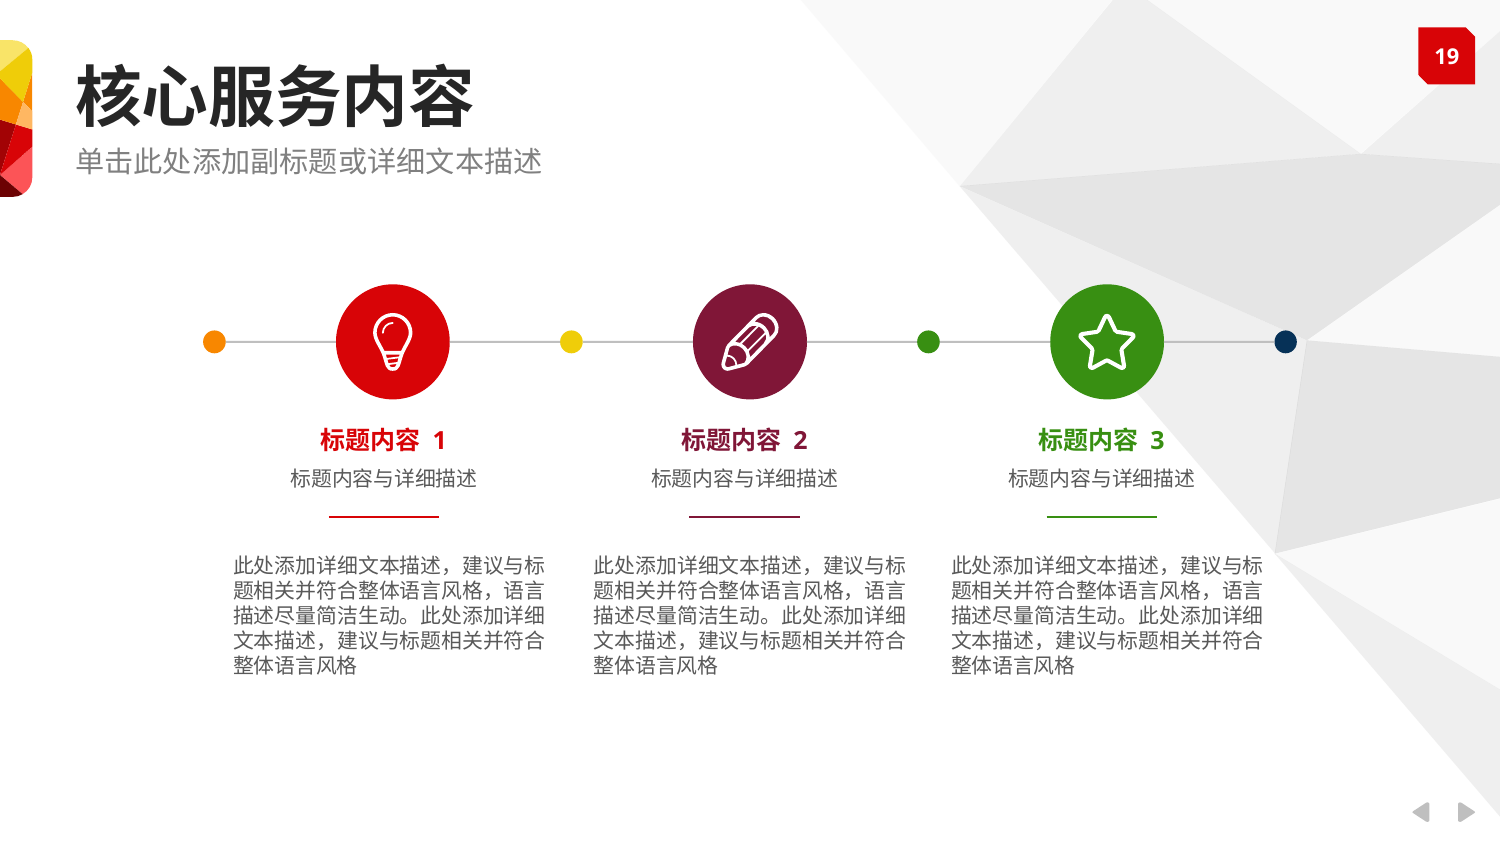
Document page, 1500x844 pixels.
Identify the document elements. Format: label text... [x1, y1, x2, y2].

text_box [74, 63, 863, 176]
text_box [1049, 284, 1165, 400]
text_box 此处添加详细文本描述，建议与标题相关并符合整体语言风格，语言描述尽量简洁生动。此处添加详细文本描述，建议与标题相关并符合整体语言风格 [218, 545, 561, 685]
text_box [335, 284, 450, 400]
text_box [1274, 330, 1297, 354]
text_box 此处添加详细文本描述，建议与标题相关并符合整体语言风格，语言描述尽量简洁生动。此处添加详细文本描述，建议与标题相关并符合整体语言风格 [579, 545, 921, 685]
text_box [560, 330, 583, 354]
text_box [203, 330, 226, 354]
text_box 此处添加详细文本描述，建议与标题相关并符合整体语言风格，语言描述尽量简洁生动。此处添加详细文本描述，建议与标题相关并符合整体语言风格 [936, 545, 1278, 685]
text_box 标题内容与详细描述 [628, 457, 861, 498]
text_box [917, 330, 940, 354]
text_box 标题内容与详细描述 [985, 457, 1218, 498]
text_box 标题内容 2 [665, 416, 824, 457]
text_box 标题内容与详细描述 [267, 457, 500, 498]
text_box 标题内容 3 [1022, 416, 1181, 457]
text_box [692, 284, 808, 400]
text_box 标题内容 1 [304, 416, 464, 457]
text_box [0, 39, 33, 198]
